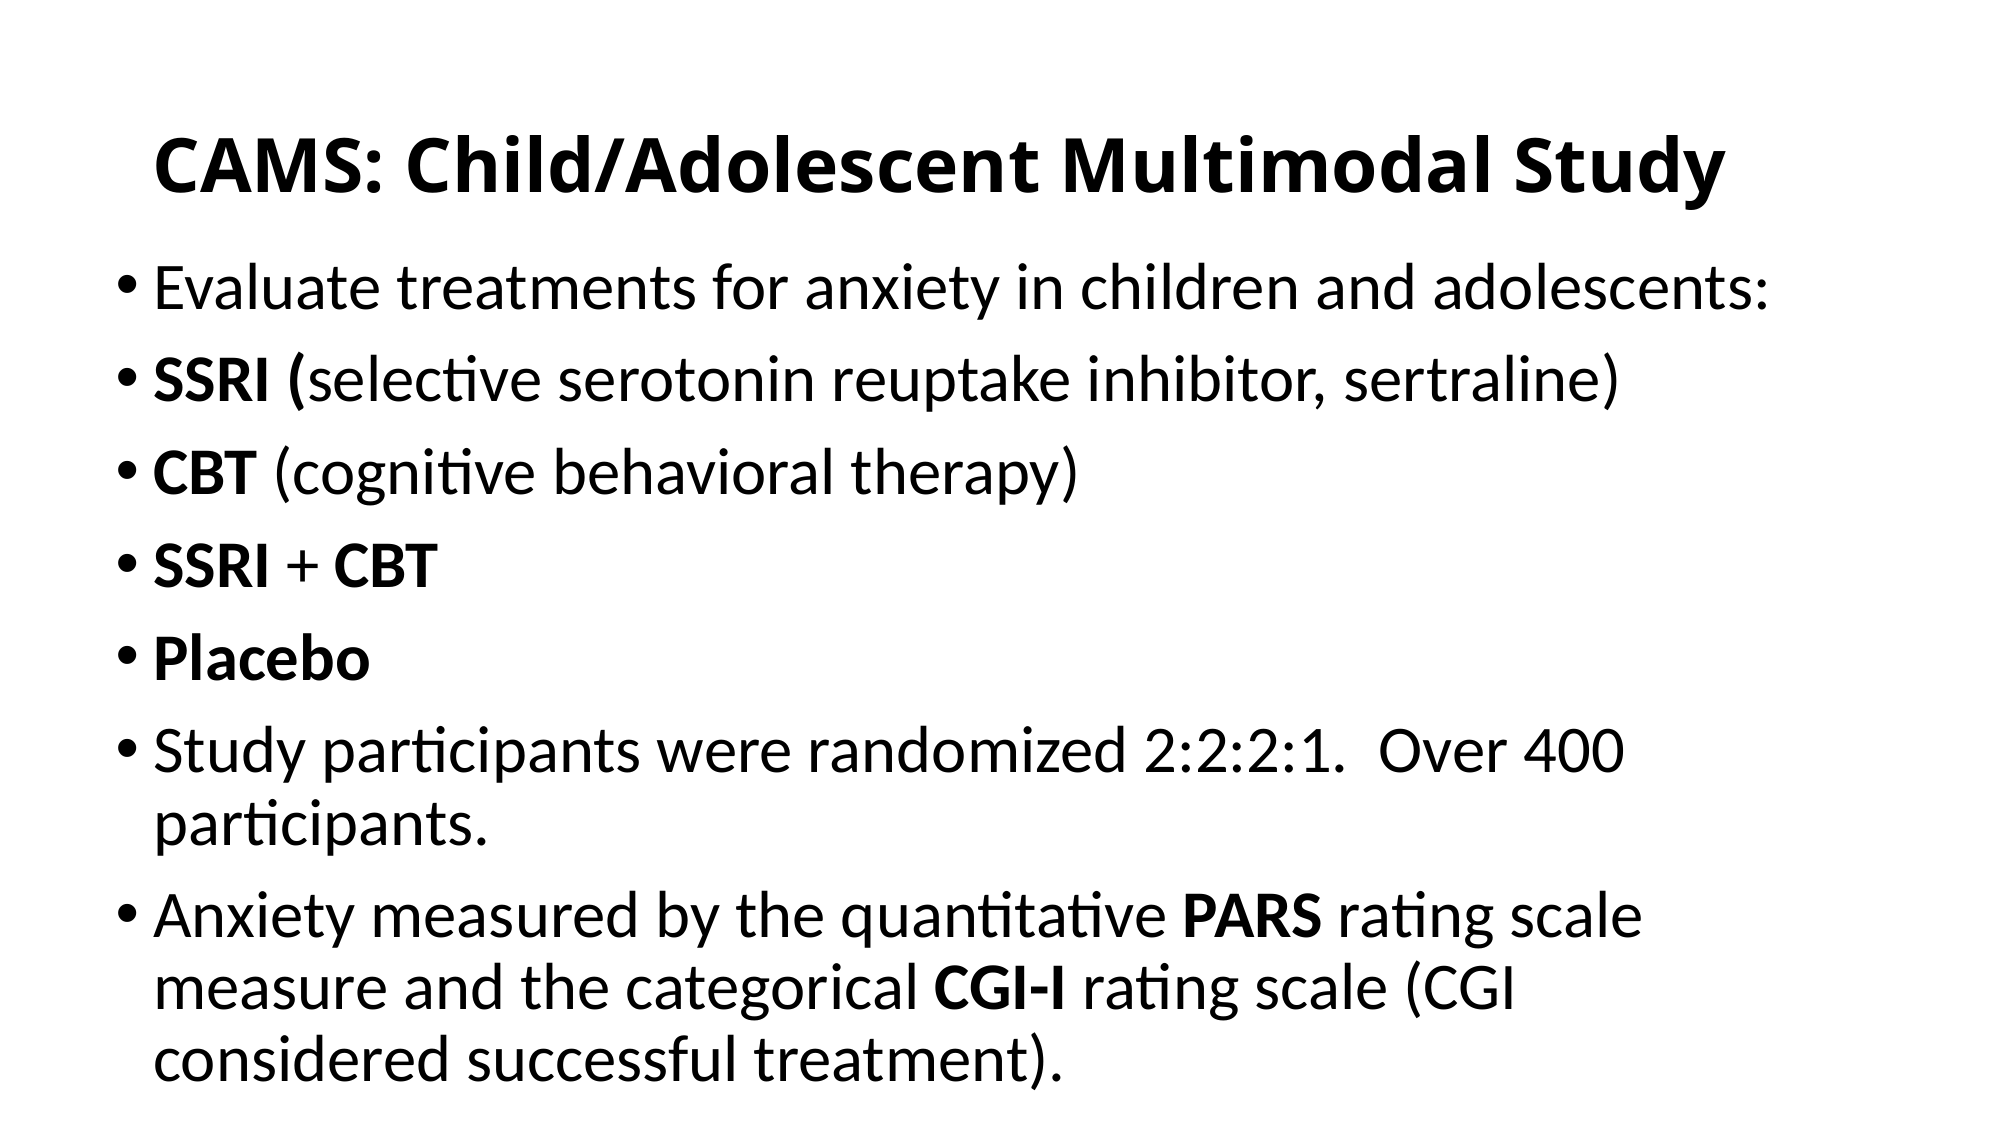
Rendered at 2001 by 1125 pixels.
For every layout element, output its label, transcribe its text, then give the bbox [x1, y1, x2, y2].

title CAMS: Child/Adolescent Multimodal Study [137, 59, 1863, 278]
